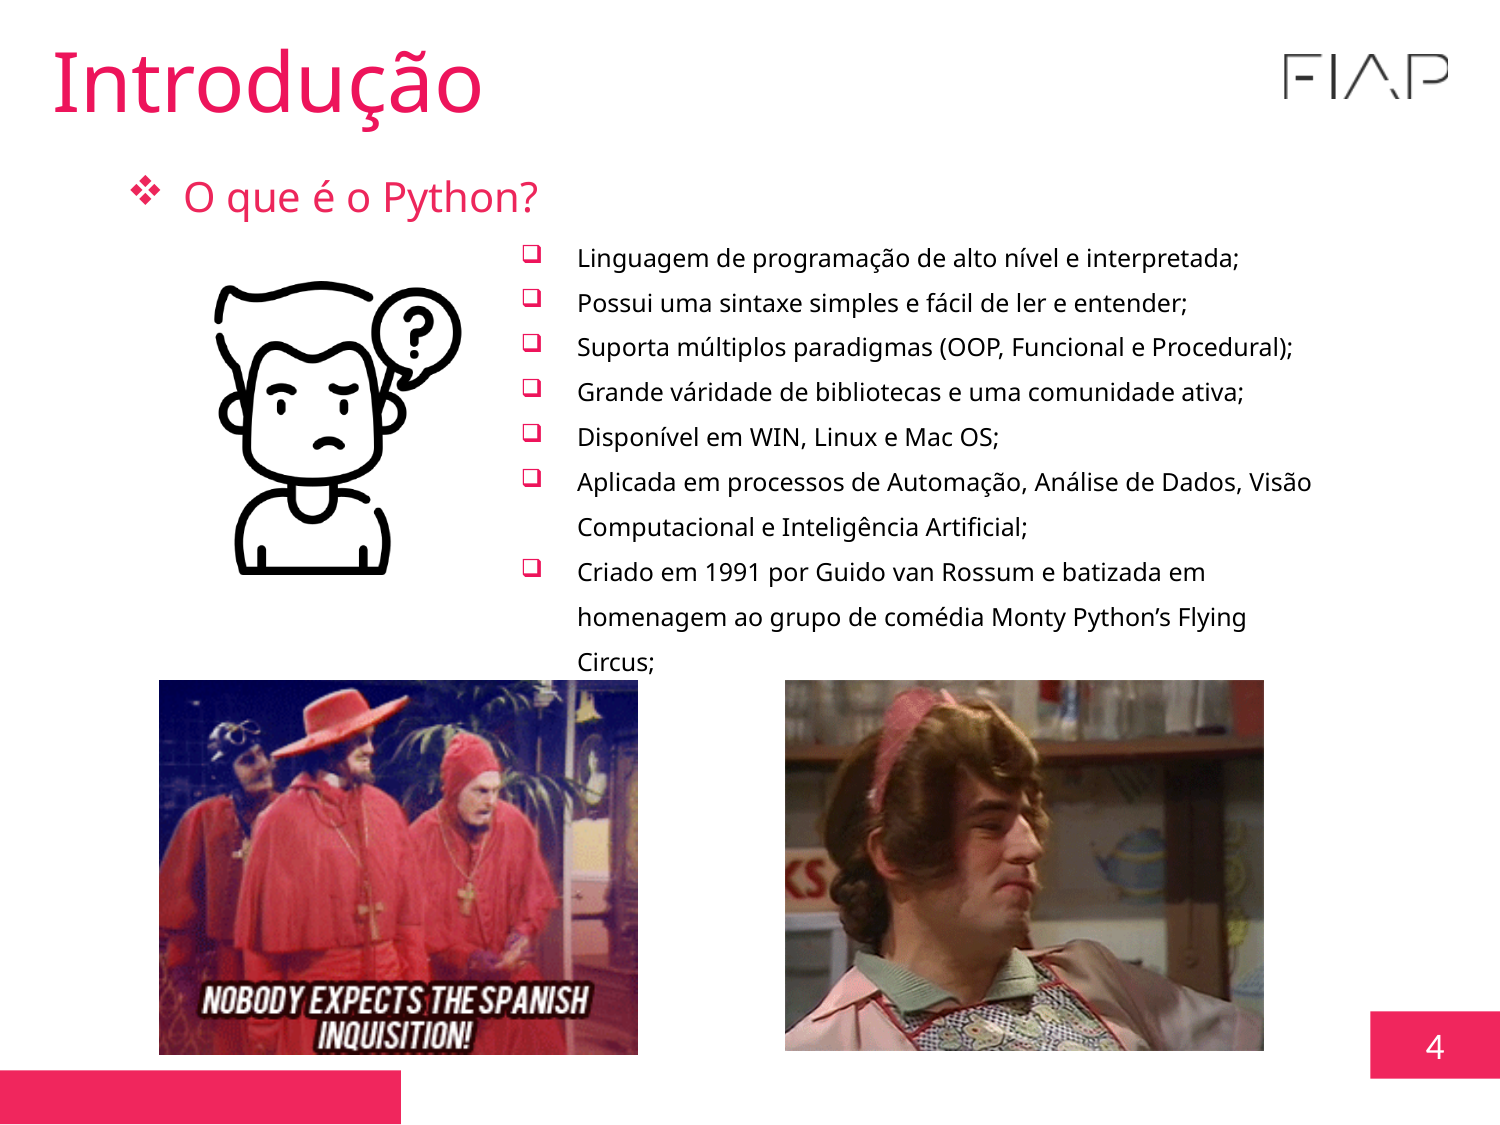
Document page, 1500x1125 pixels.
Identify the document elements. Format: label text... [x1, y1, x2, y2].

picture [785, 680, 1264, 1051]
text_box O que é o Python? [112, 137, 863, 228]
picture [190, 281, 485, 575]
text_box Introdução [37, 21, 1075, 137]
picture [159, 680, 638, 1055]
text_box Linguagem de programação de alto nível e interpretada; Possui uma sintaxe simples e fácil de ler e entender; Suporta múltiplos paradigmas (OOP, Funcional e Procedural); Grande váridade de bibliotecas e uma comunidade ativa; Disponível em WIN, Linux e Mac OS; Aplicada em processos de Automação, Análise de Dados, Visão Computacional e Inteligência Artificial; Criado em 1991 por Guido van Rossum e batizada em homenagem ao grupo de comédia Monty Python’s Flying Circus; [431, 219, 1343, 729]
